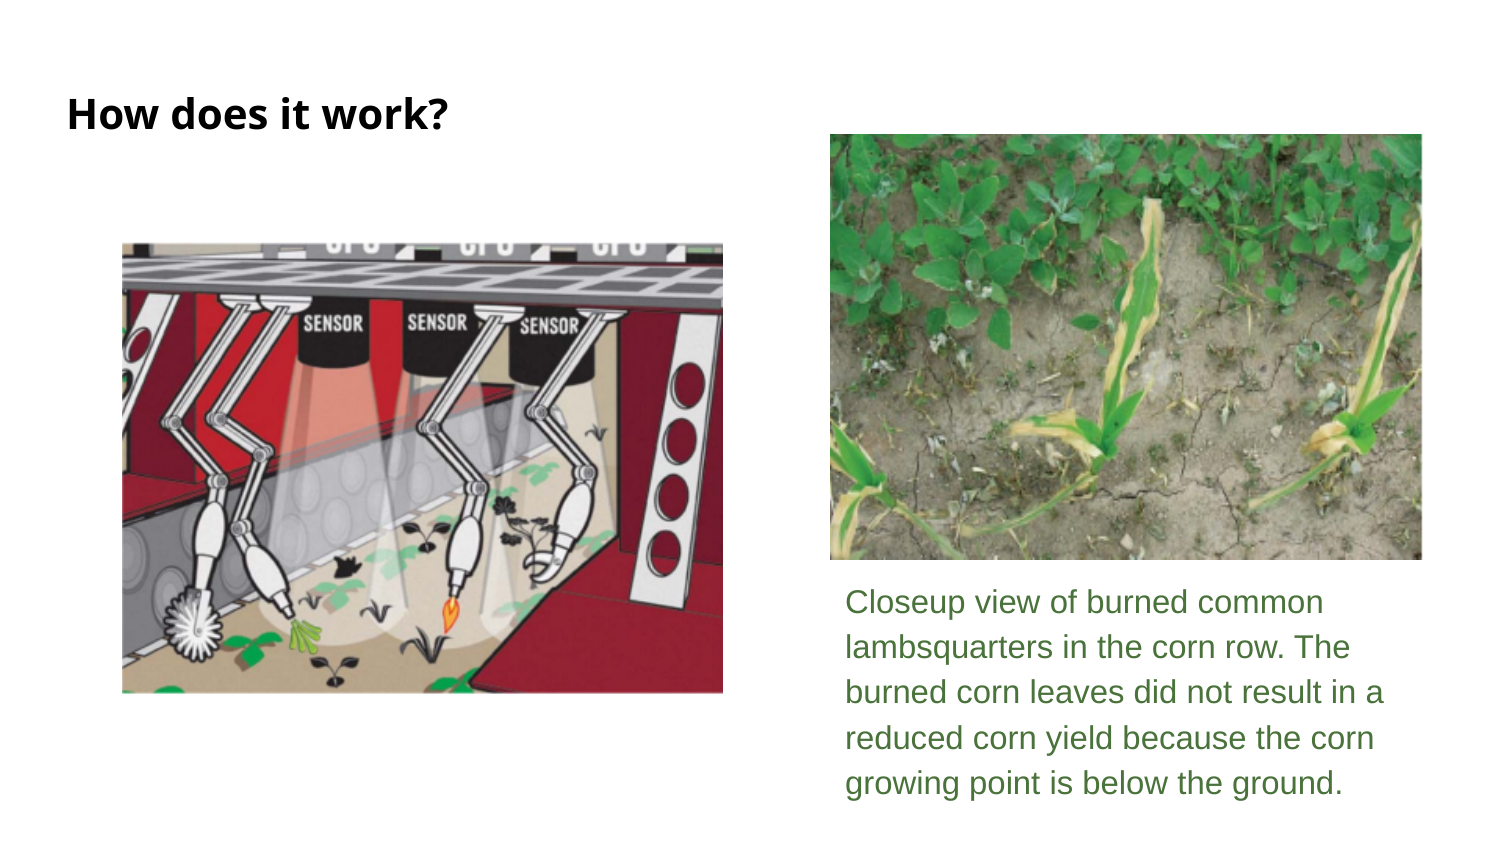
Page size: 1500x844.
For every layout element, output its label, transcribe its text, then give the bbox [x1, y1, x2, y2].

list Closeup view of burned common lambsquarters in the corn row. The burned corn leaves did not result in a reduced corn yield because the corn growing point is below the ground. [830, 559, 1449, 821]
picture [829, 134, 1426, 560]
title How does it work? [51, 72, 1449, 167]
picture [122, 237, 723, 698]
